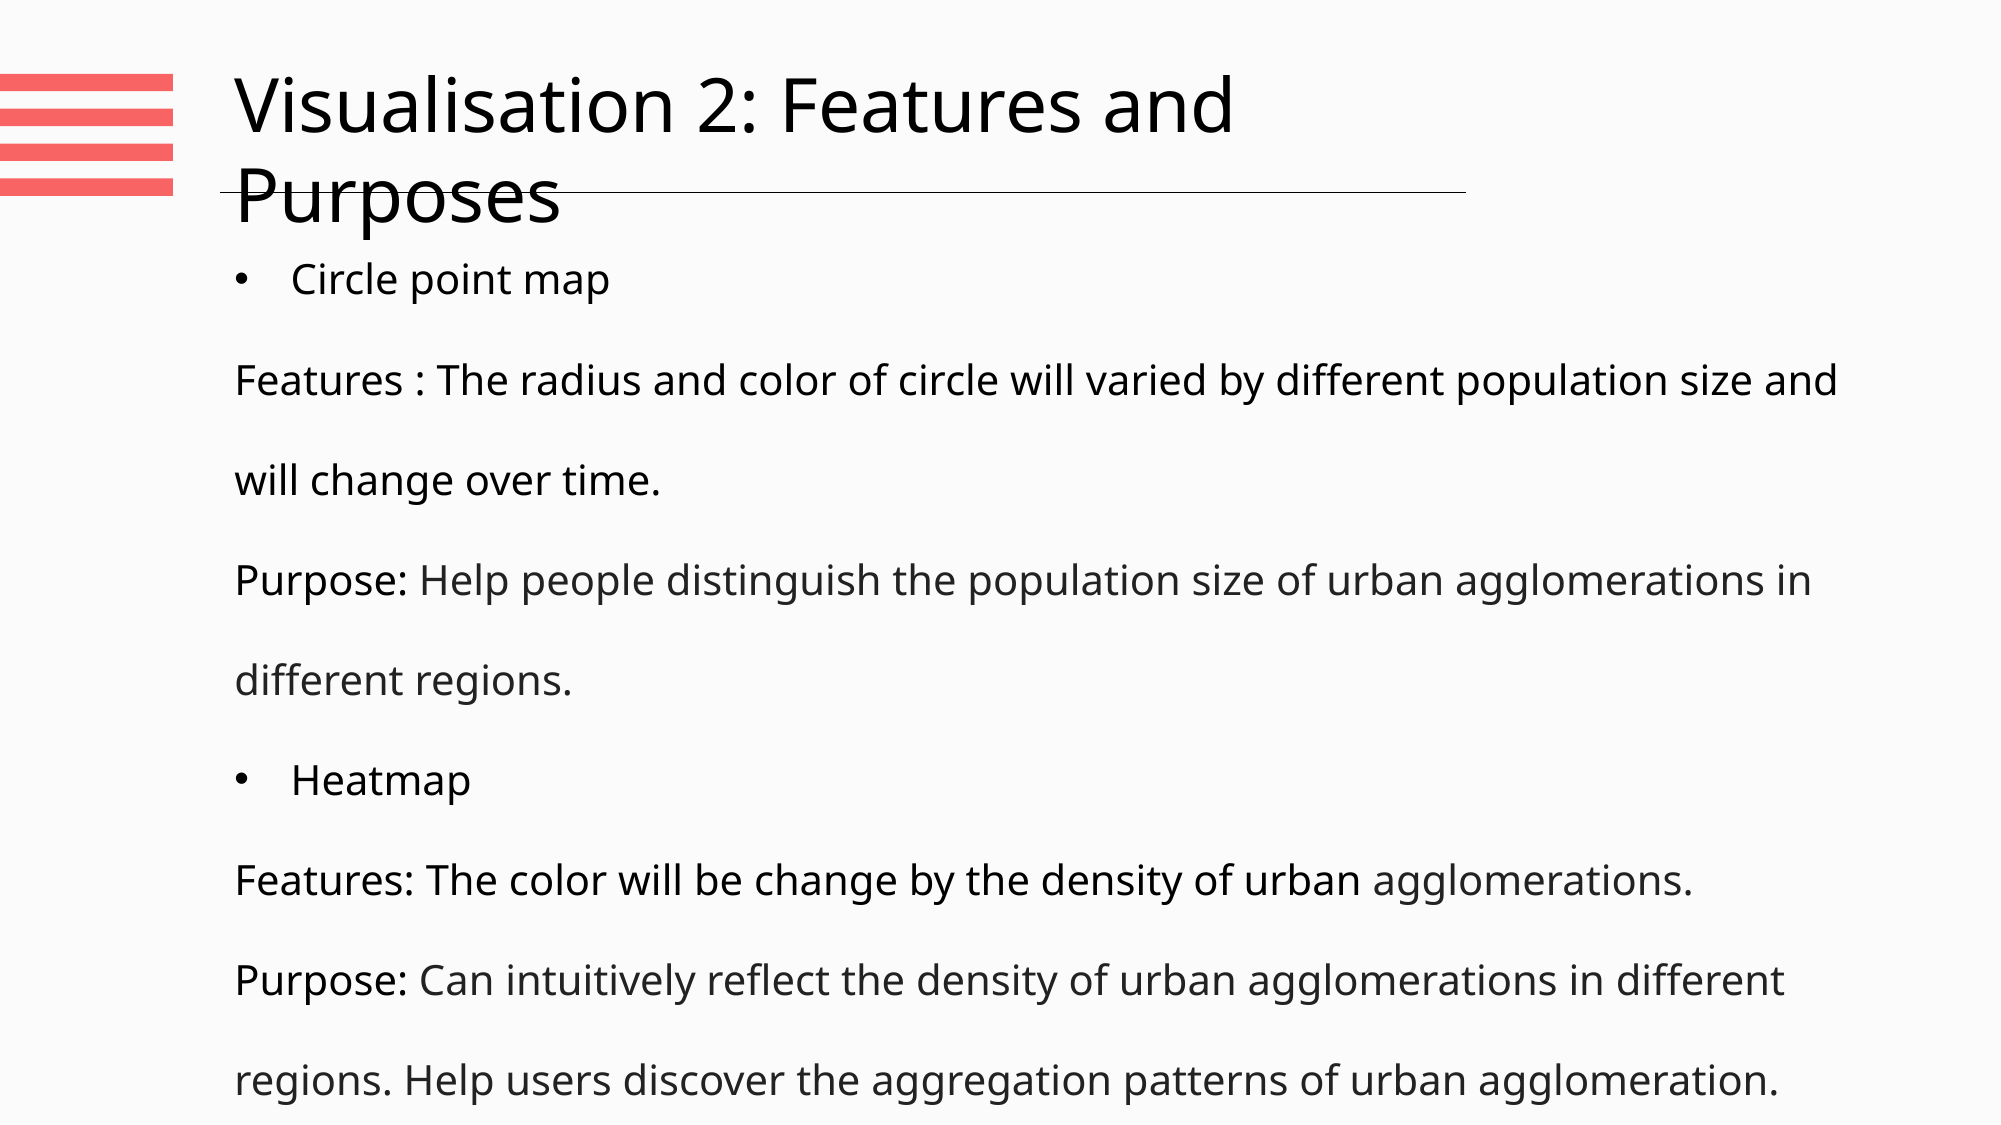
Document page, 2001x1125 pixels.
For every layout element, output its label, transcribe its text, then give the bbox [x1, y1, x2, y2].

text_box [219, 49, 1571, 193]
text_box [0, 73, 173, 196]
text_box Circle point map Features : The radius and color of circle will varied by different population size and will change over time. Purpose: Help people distinguish the population size of urban agglomerations in different regions. Heatmap Features: The color will be change by the density of urban agglomerations. Purpose: Can intuitively reflect the density of urban agglomerations in different regions. Help users discover the aggregation patterns of urban agglomeration. [219, 195, 1899, 1112]
